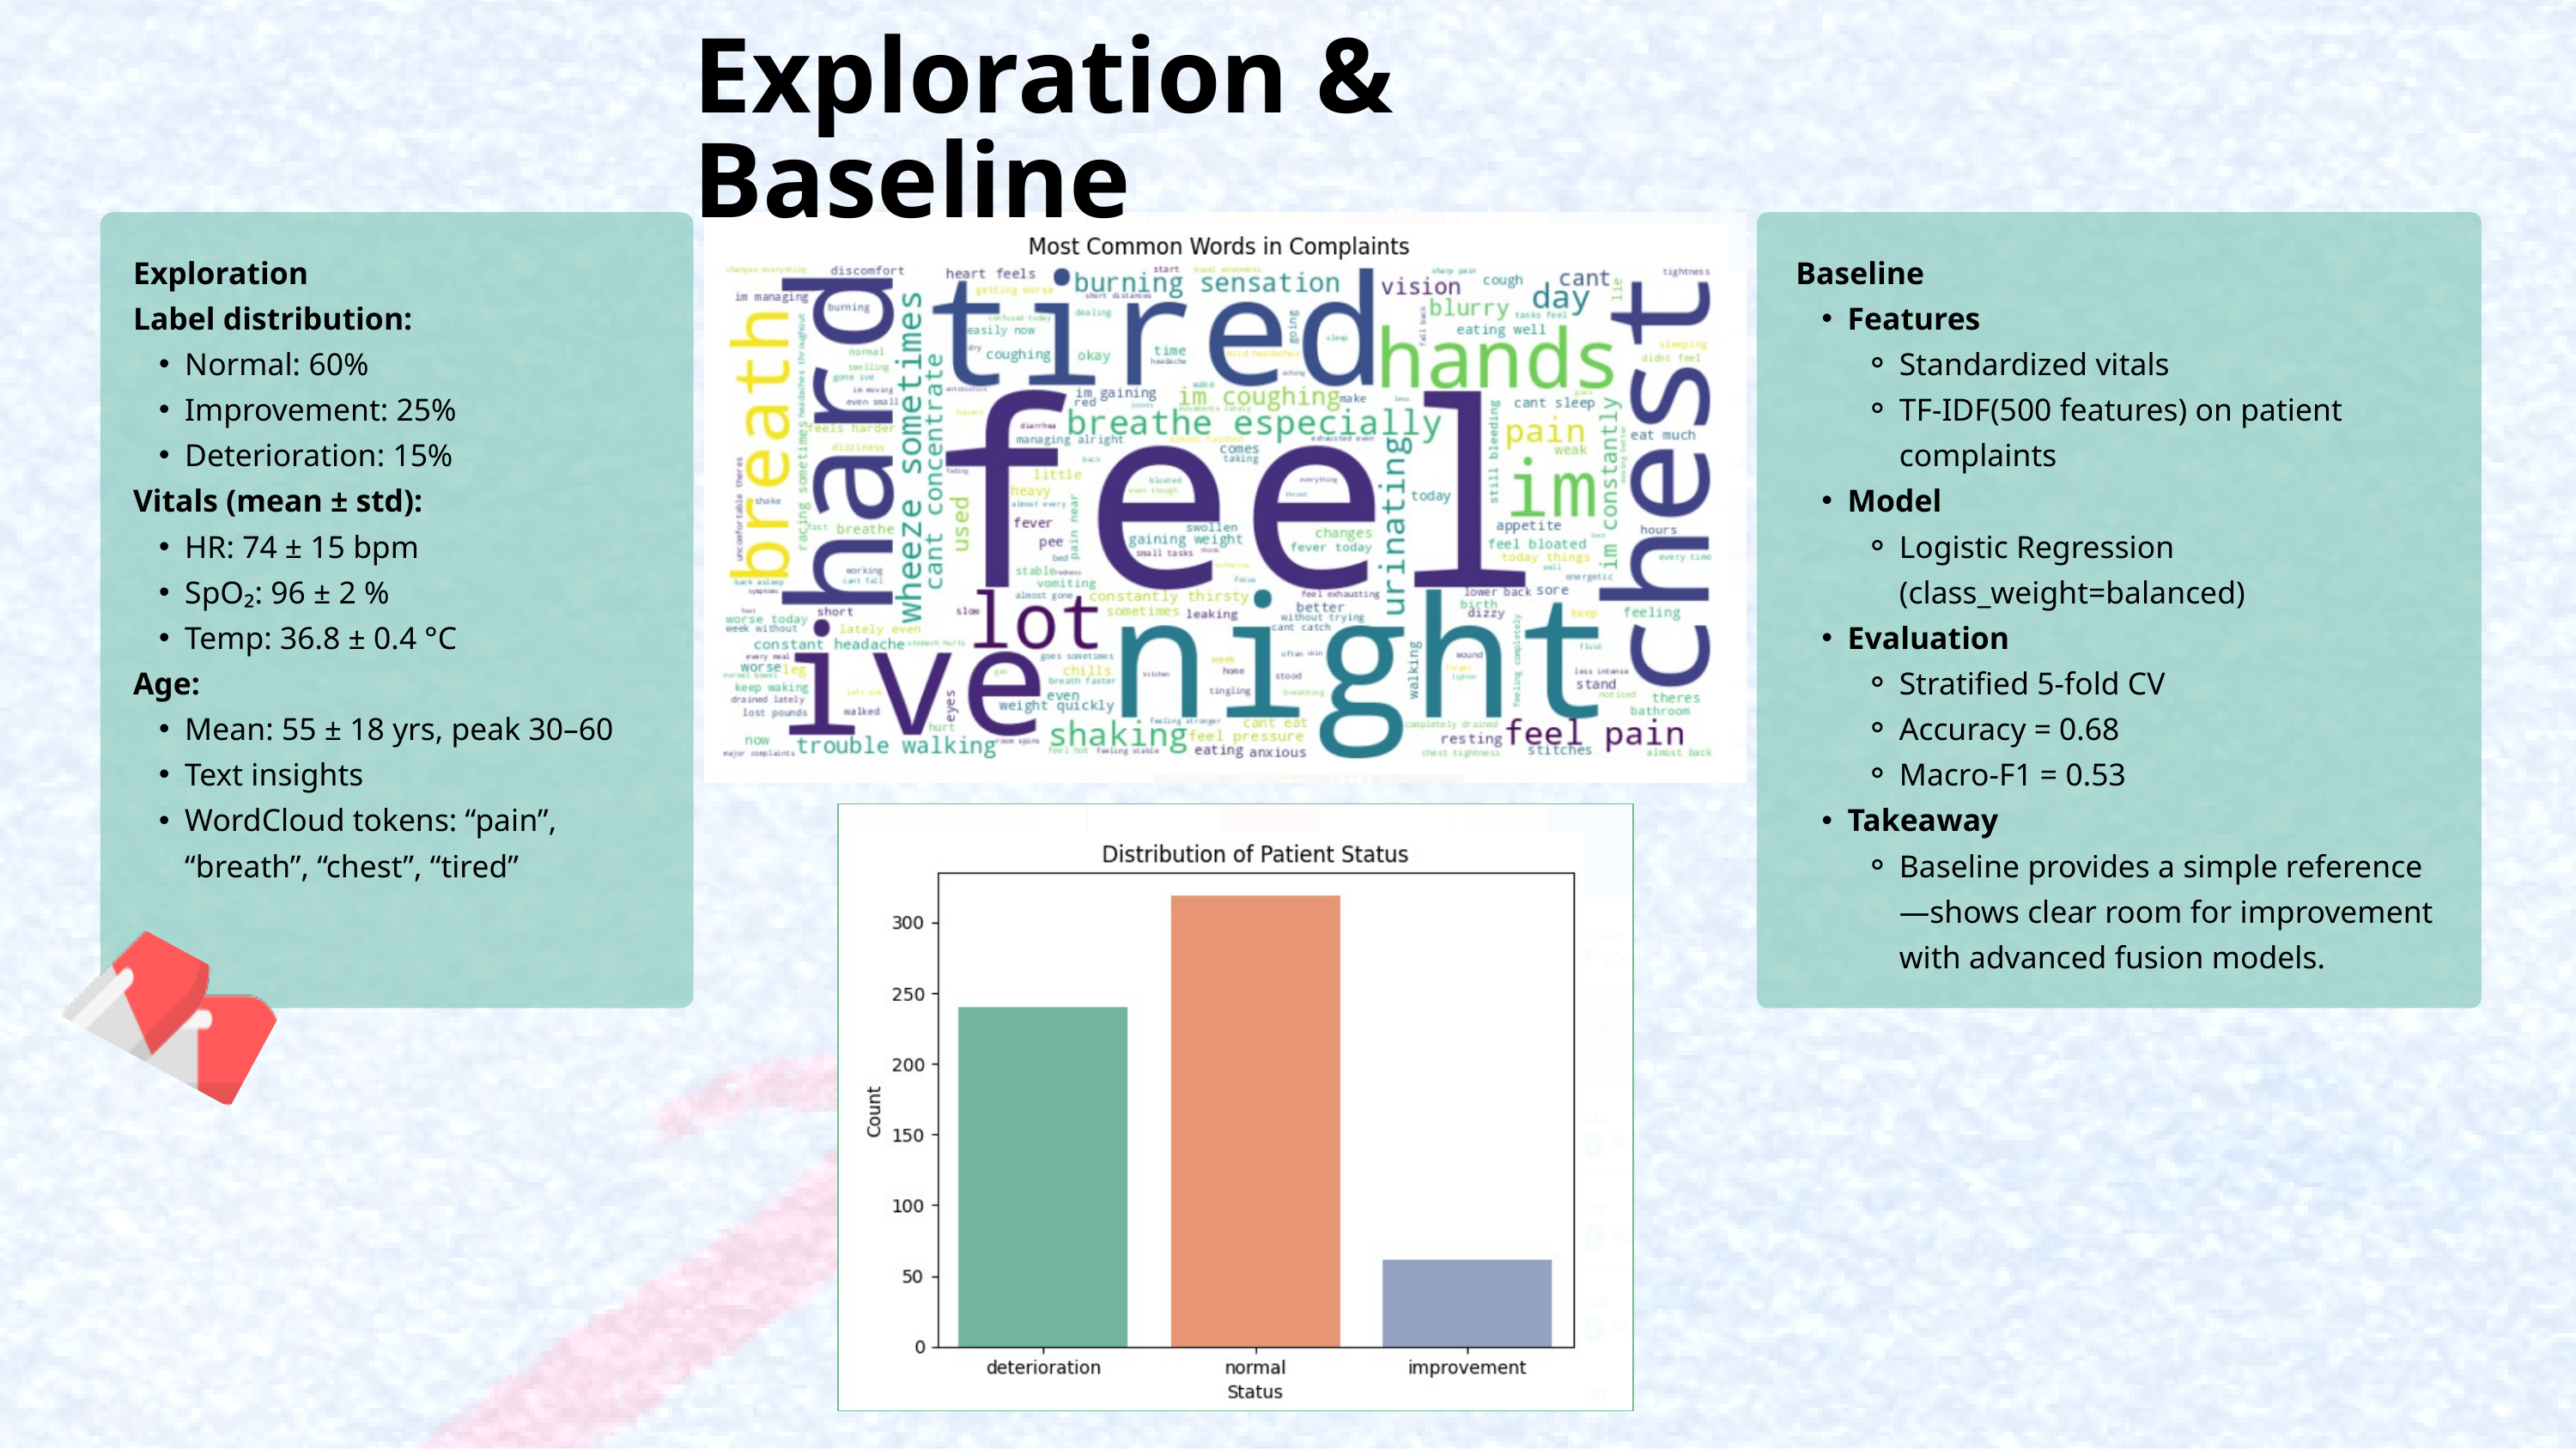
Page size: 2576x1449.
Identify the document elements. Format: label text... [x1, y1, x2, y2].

text_box [838, 803, 1634, 1411]
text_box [100, 211, 694, 1009]
text_box Exploration & Baseline [693, 28, 1856, 239]
text_box [50, 927, 280, 1108]
text_box [703, 239, 1747, 783]
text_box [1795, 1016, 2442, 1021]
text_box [1756, 211, 2482, 1009]
text_box [0, 0, 2576, 1449]
